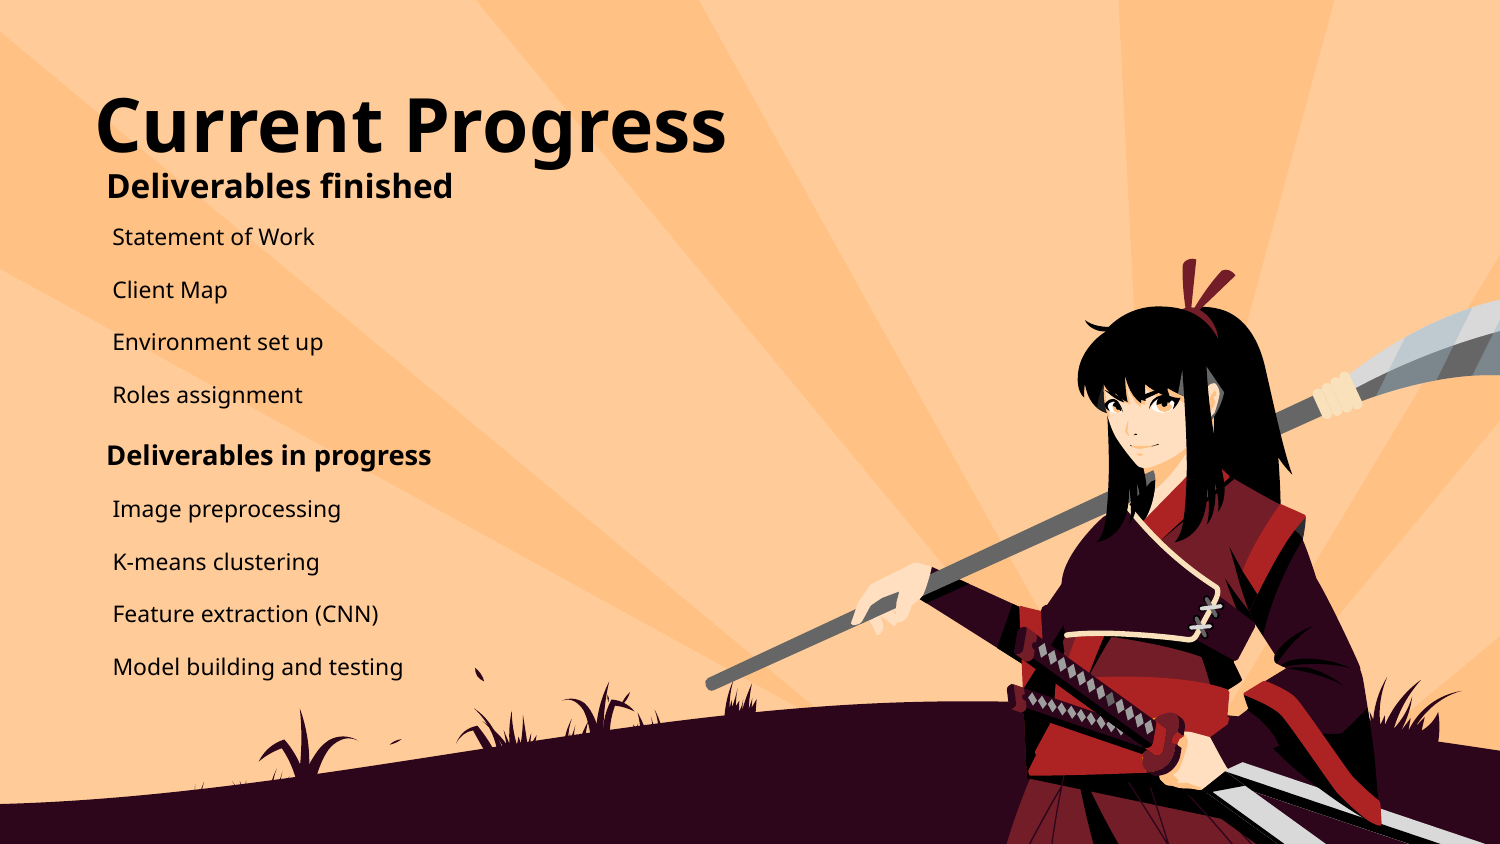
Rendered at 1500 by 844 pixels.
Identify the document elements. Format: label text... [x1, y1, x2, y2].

text_box Statement of Work Client Map Environment set up Roles assignment [97, 207, 727, 423]
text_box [704, 258, 1500, 844]
text_box Deliverables in progress [91, 423, 699, 486]
title Current Progress [79, 49, 1382, 144]
subtitle Deliverables finished [16, 150, 720, 213]
text_box Image preprocessing K-means clustering Feature extraction (CNN) Model building and testing [97, 479, 699, 844]
